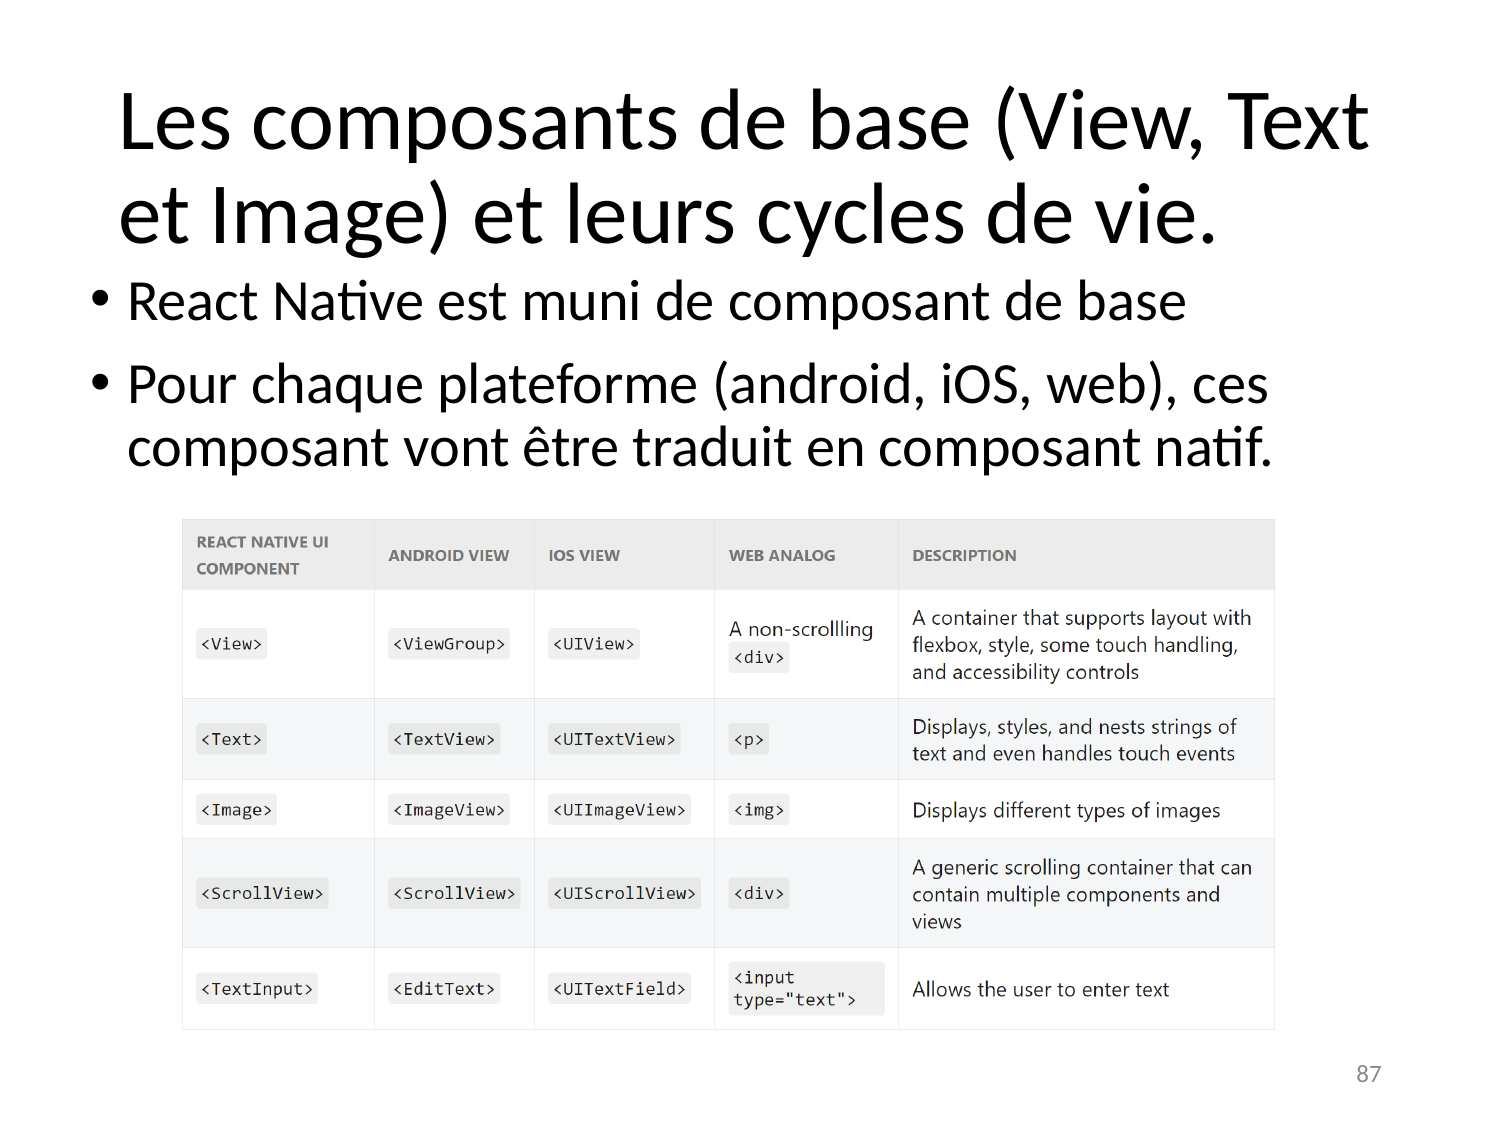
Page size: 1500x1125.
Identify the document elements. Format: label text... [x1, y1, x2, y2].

list React Native est muni de composant de base Pour chaque plateforme (android, iOS, web), ces composant vont être traduit en composant natif. [75, 262, 1341, 492]
slide_number 87 [1059, 1042, 1397, 1103]
picture [171, 491, 1288, 1046]
title Les composants de base (View, Text et Image) et leurs cycles de vie. [103, 59, 1397, 278]
